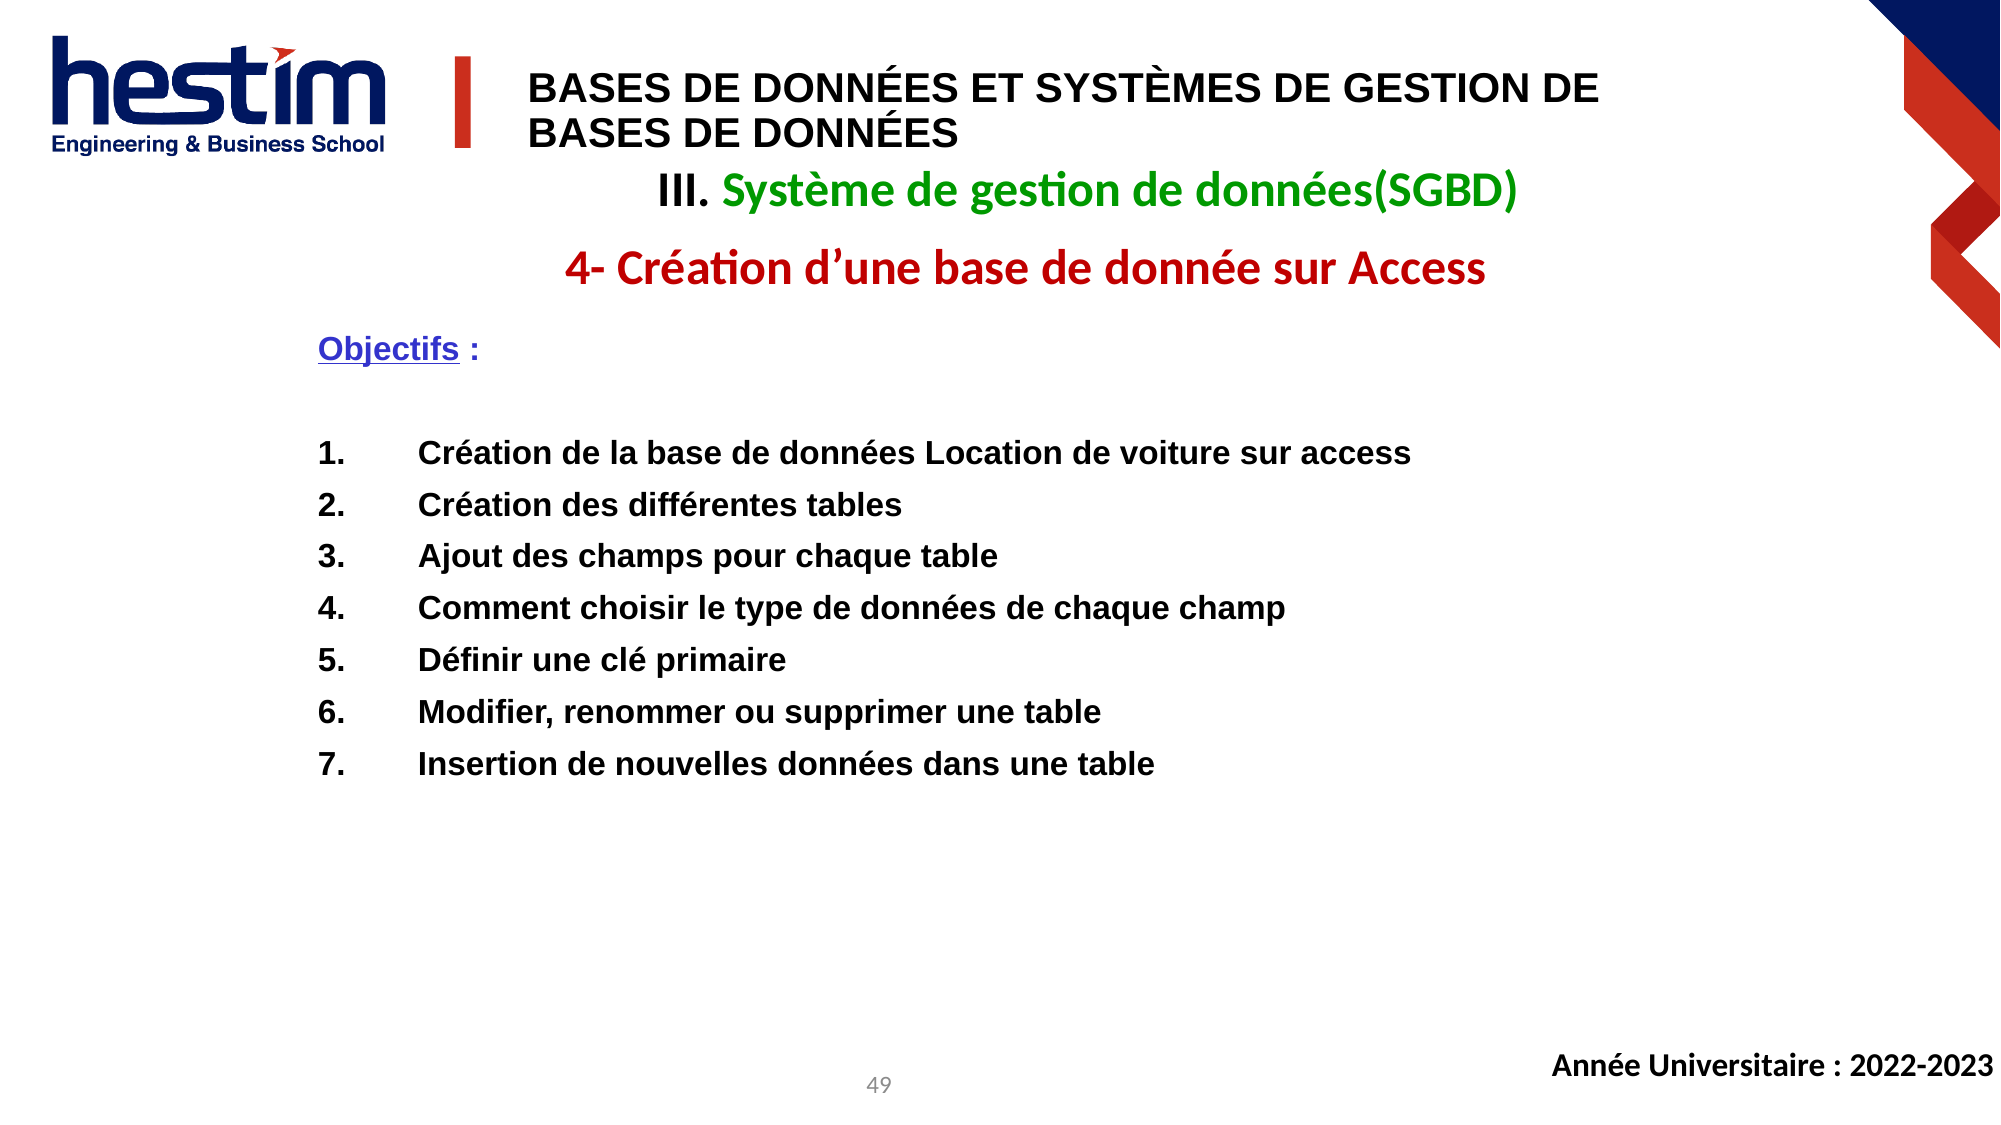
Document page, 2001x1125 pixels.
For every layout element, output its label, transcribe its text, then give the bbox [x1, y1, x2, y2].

text_box [454, 55, 472, 149]
picture [33, 28, 403, 162]
text_box Objectifs : Création de la base de données Location de voiture sur access Création des différentes tables Ajout des champs pour chaque table Comment choisir le type de données de chaque champ Définir une clé primaire Modifier, renommer ou supprimer une table Insertion de nouvelles données dans une table [303, 307, 1697, 1029]
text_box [1866, 0, 2000, 350]
text_box III. Système de gestion de données(SGBD) 4- Création d’une base de donnée sur Access Année Universitaire : 2022-2023 [42, 155, 2000, 1105]
text_box BASES DE DONNÉES ET SYSTÈMES DE GESTION DE BASES DE DONNÉES [512, 59, 1697, 155]
slide_number 49 [654, 1053, 1105, 1114]
